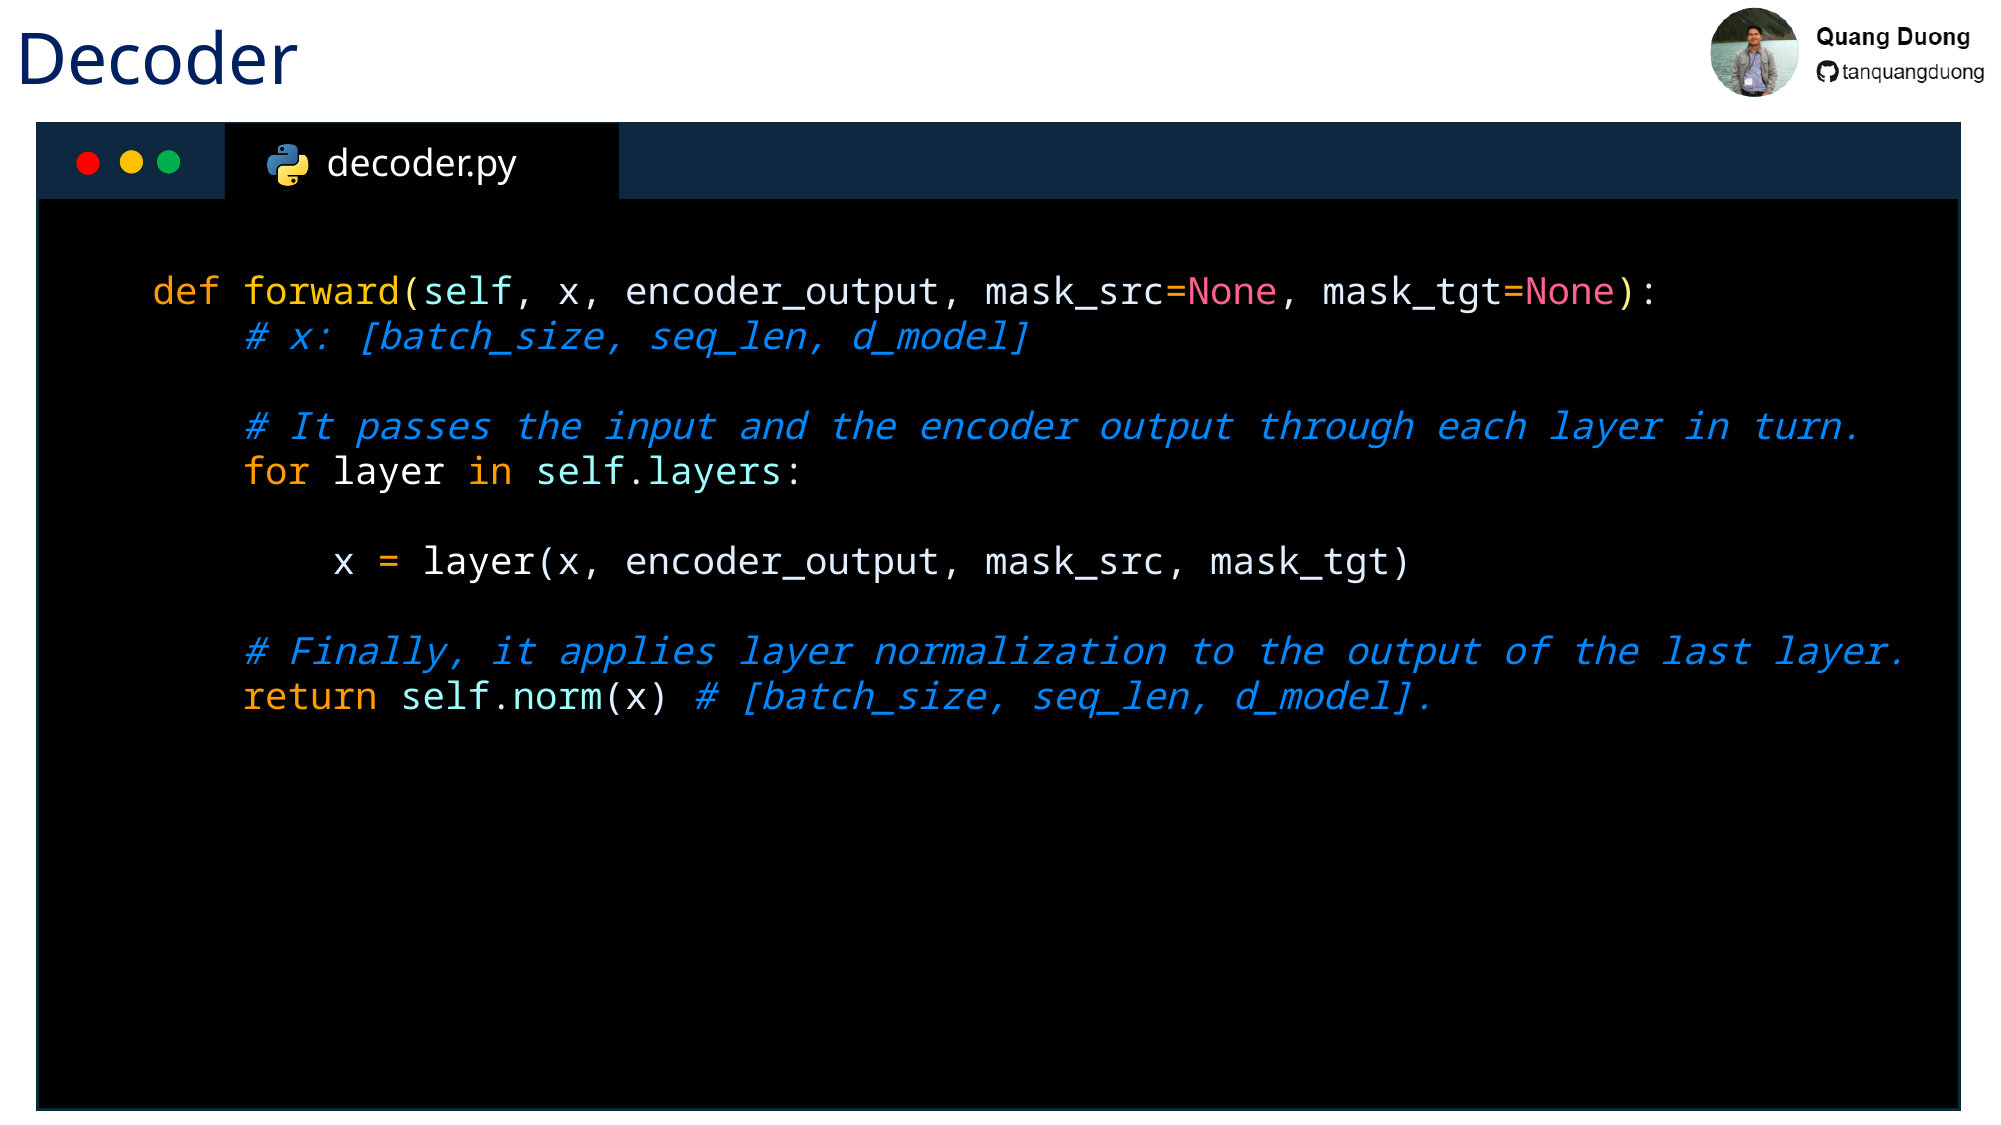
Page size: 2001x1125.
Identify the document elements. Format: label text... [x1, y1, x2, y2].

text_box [36, 122, 1962, 1111]
picture [1704, 6, 1986, 101]
picture [266, 143, 311, 192]
text_box Decoder [0, 13, 394, 108]
